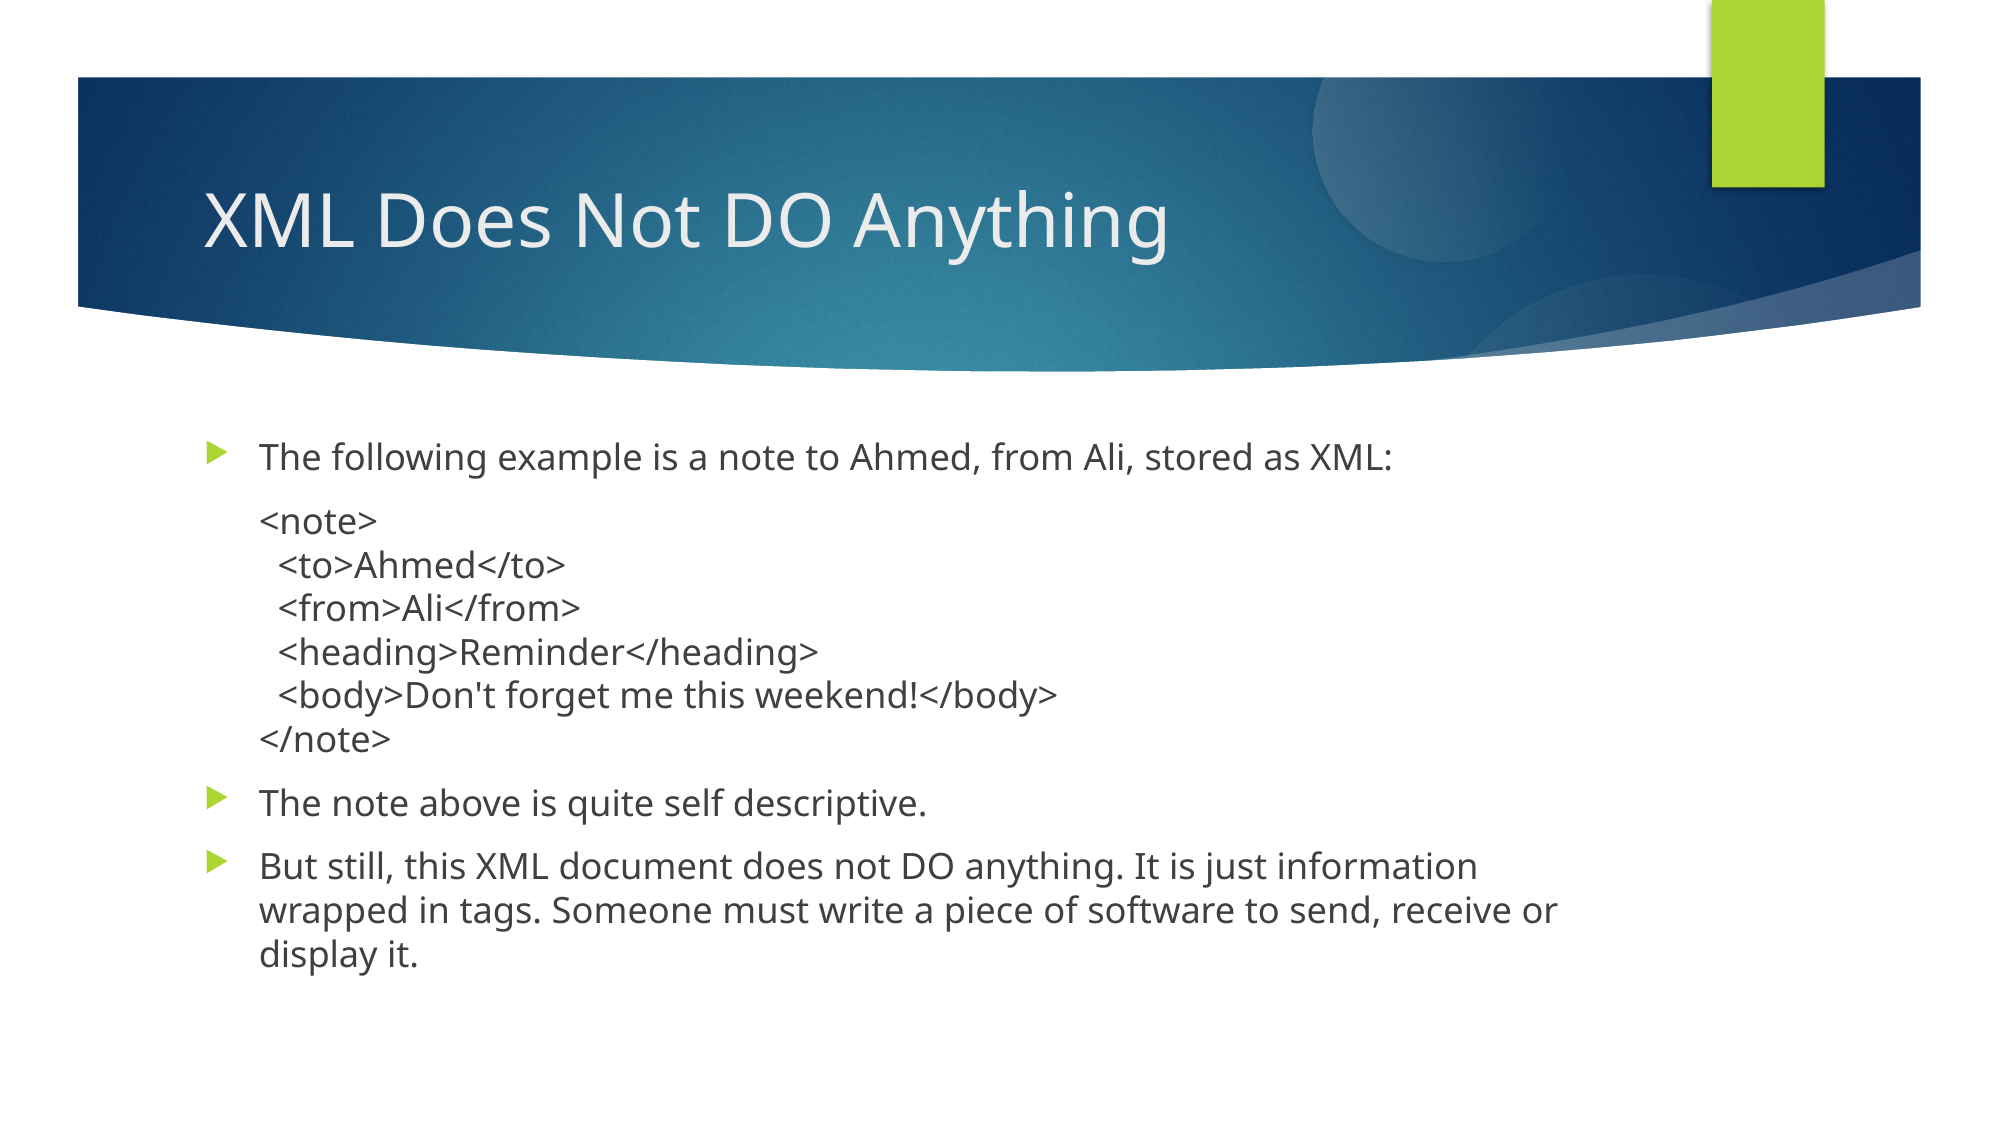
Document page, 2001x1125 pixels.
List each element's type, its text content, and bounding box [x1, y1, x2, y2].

text_box 3.1.4.3 Occurrence Constraints The multiplicity of an element, the number of times it occurs in an instance document, is controlled by occurrence constraints, which are declared by the maxOccurs and minOccurs attributes. For example, we can enhance the USAddress complex type by placing occurrence constraints on the street element as shown in Listing 3-7. [1513, 300, 1788, 354]
text_box XML Does Not DO Anything [189, 159, 1627, 276]
picture [79, 78, 1920, 371]
text_box The following example is a note to Ahmed, from Ali, stored as XML: <note> <to>Ahmed</to> <from>Ali</from> <heading>Reminder</heading> <body>Don't forget me this weekend!</body> </note> The note above is quite self descriptive. But still, this XML document does not DO anything. It is just information wrapped in tags. Someone must write a piece of software to send, receive or display it. [189, 427, 1627, 988]
